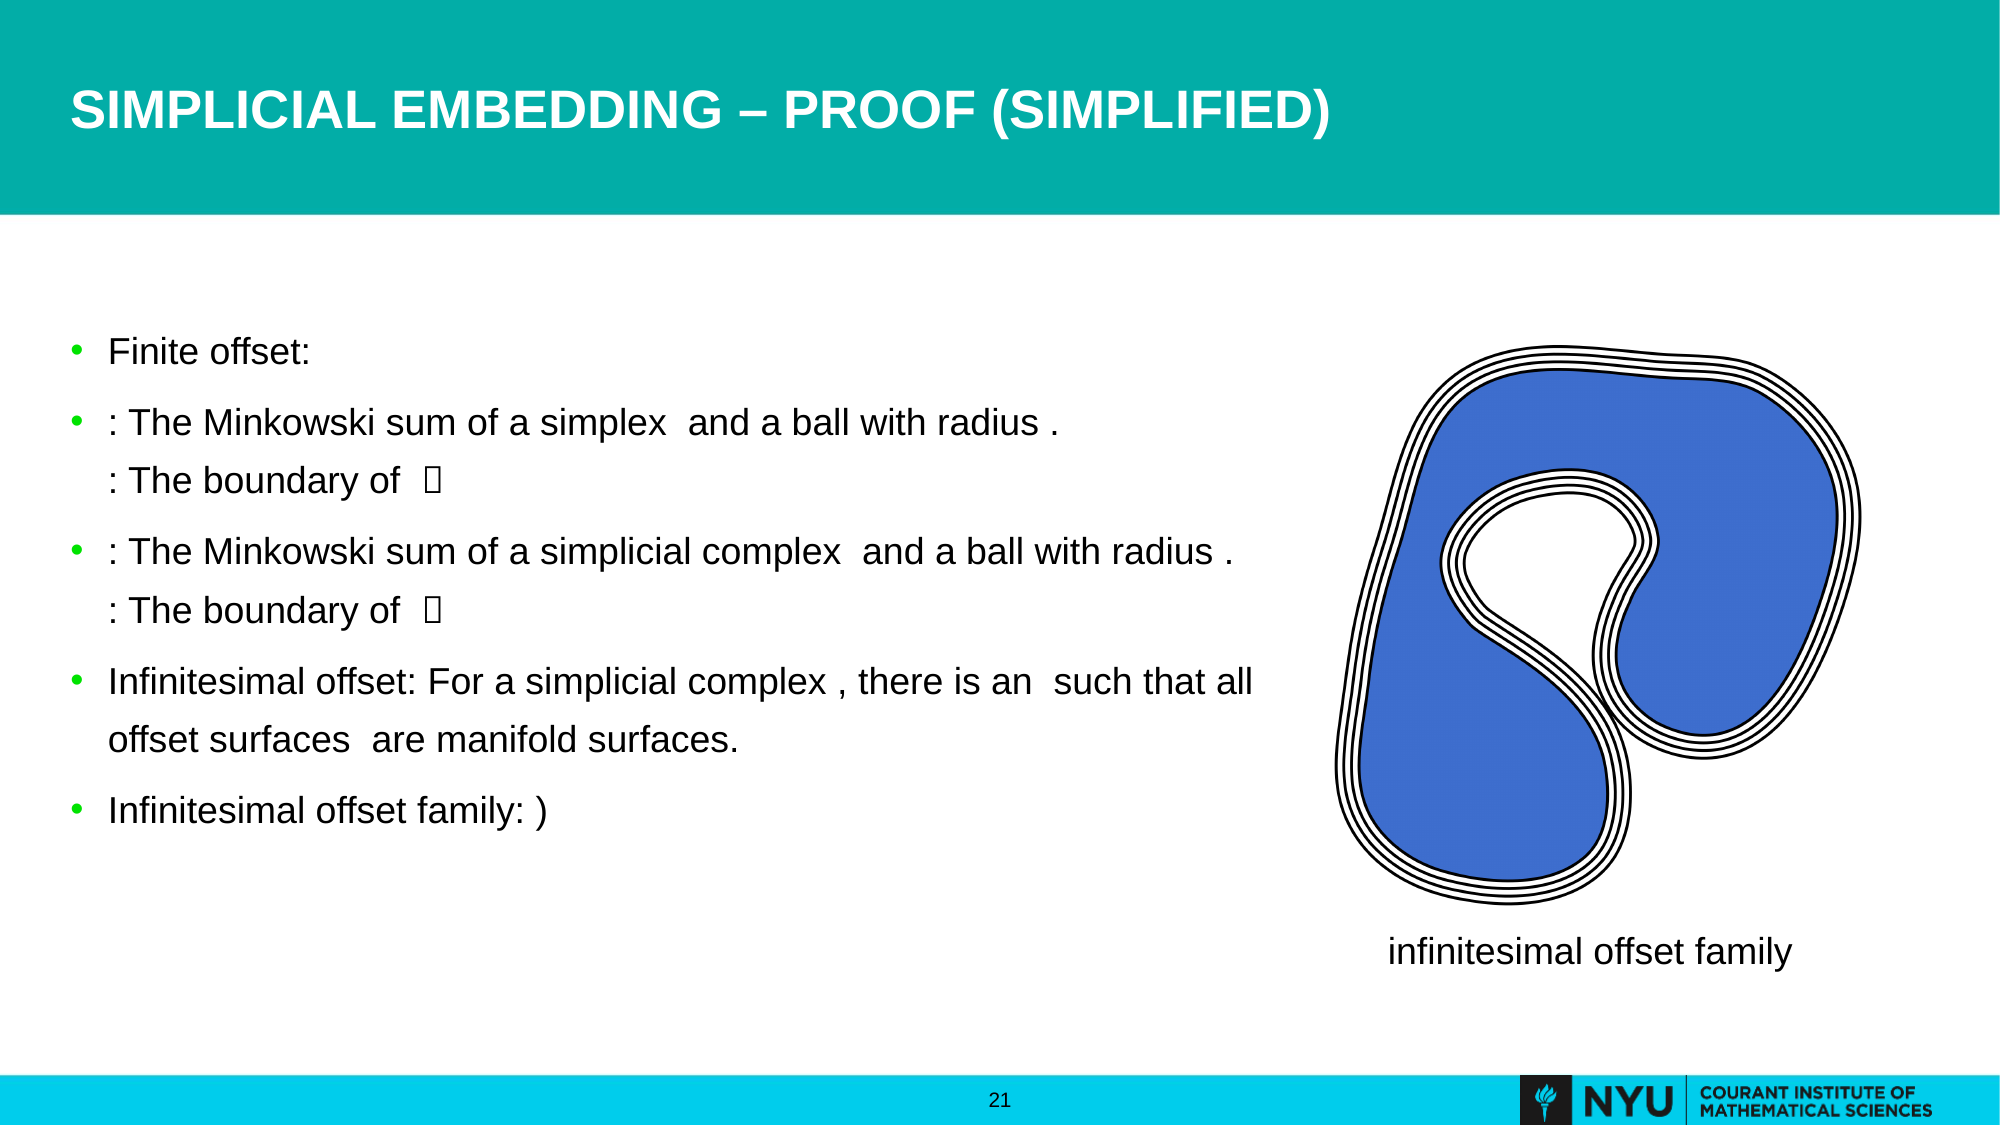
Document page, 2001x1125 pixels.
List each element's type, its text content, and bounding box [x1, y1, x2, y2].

title Simplicial Embedding – Proof (Simplified) [70, 0, 1392, 214]
slide_number 21 [774, 1073, 1225, 1125]
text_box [1266, 276, 1930, 975]
picture [0, 0, 2000, 1125]
